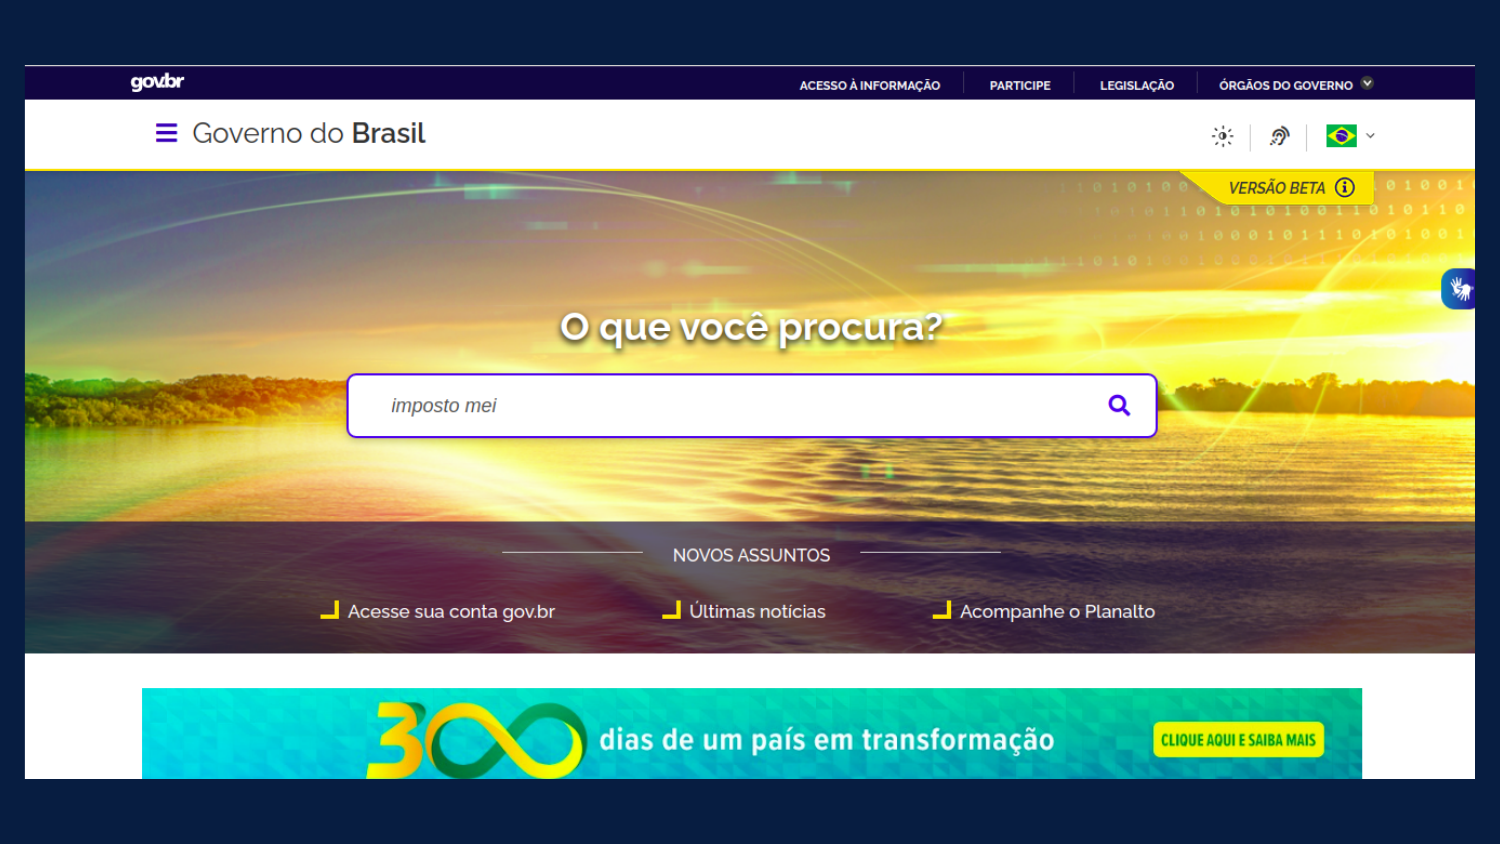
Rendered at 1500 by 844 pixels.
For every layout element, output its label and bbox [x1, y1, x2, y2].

picture [24, 64, 1476, 779]
